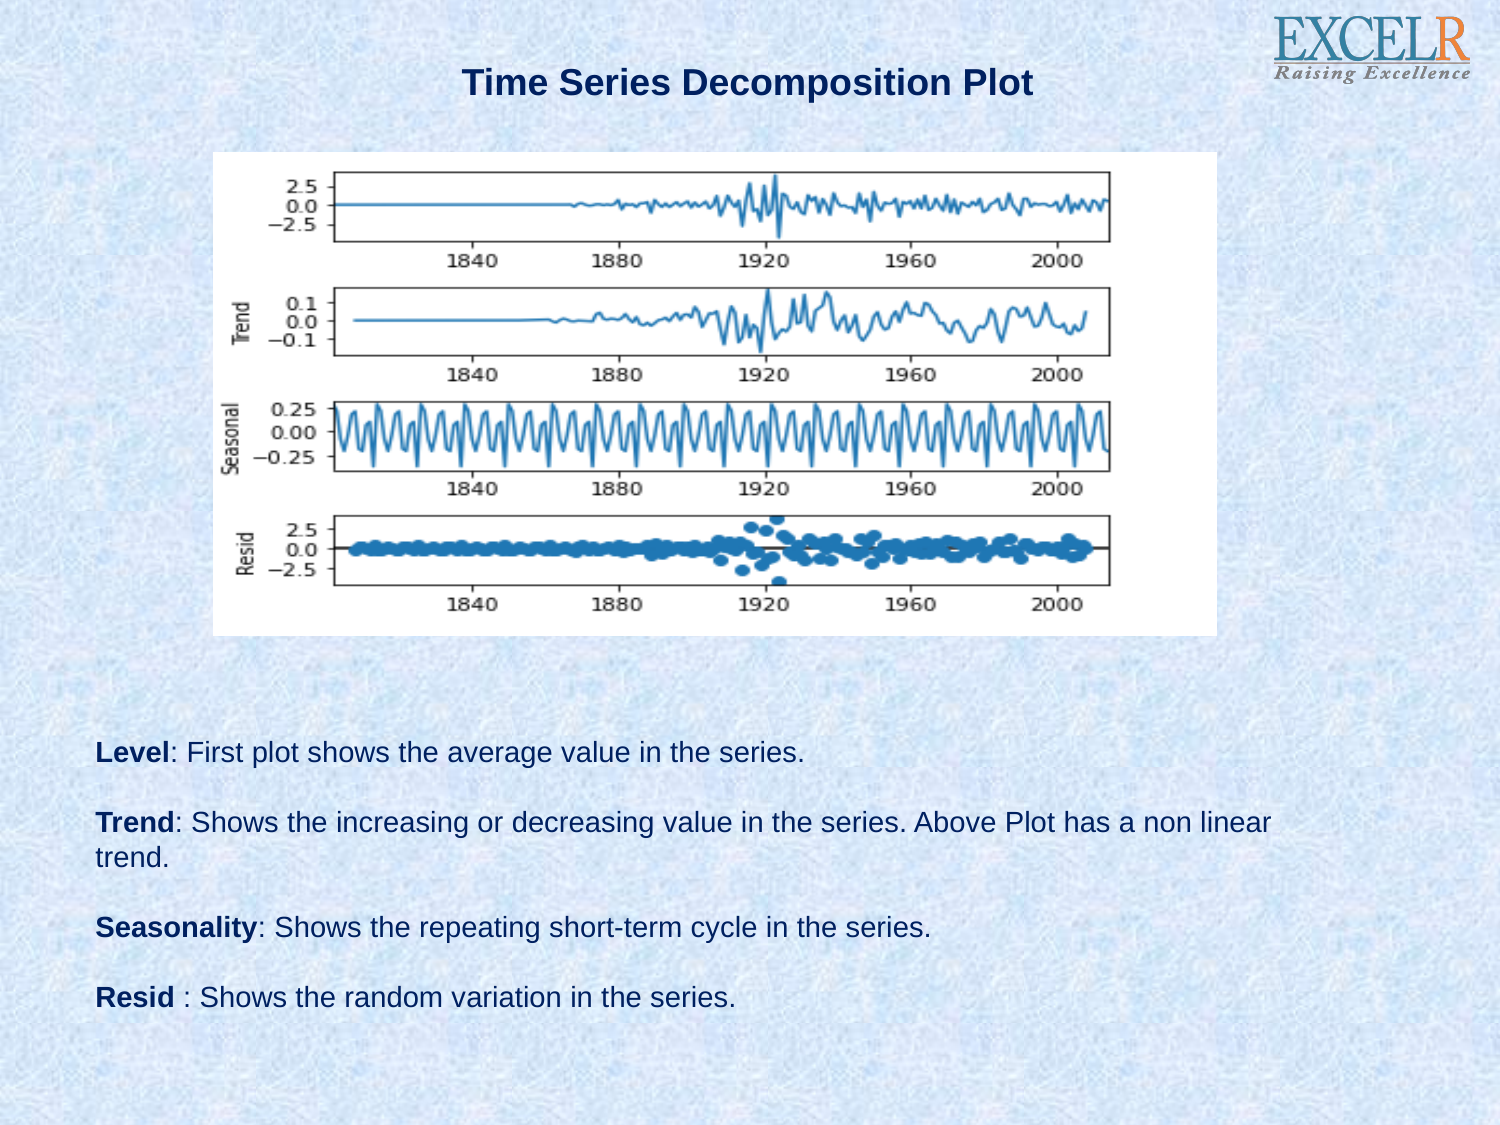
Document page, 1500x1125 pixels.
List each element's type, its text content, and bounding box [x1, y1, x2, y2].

picture [0, 0, 1500, 1125]
text_box Level: First plot shows the average value in the series. Trend: Shows the increasing or decreasing value in the series. Above Plot has a non linear trend. Seasonality: Shows the repeating short-term cycle in the series. Resid : Shows the random variation in the series. [80, 726, 1372, 1021]
text_box Time Series Decomposition Plot [446, 50, 1050, 111]
